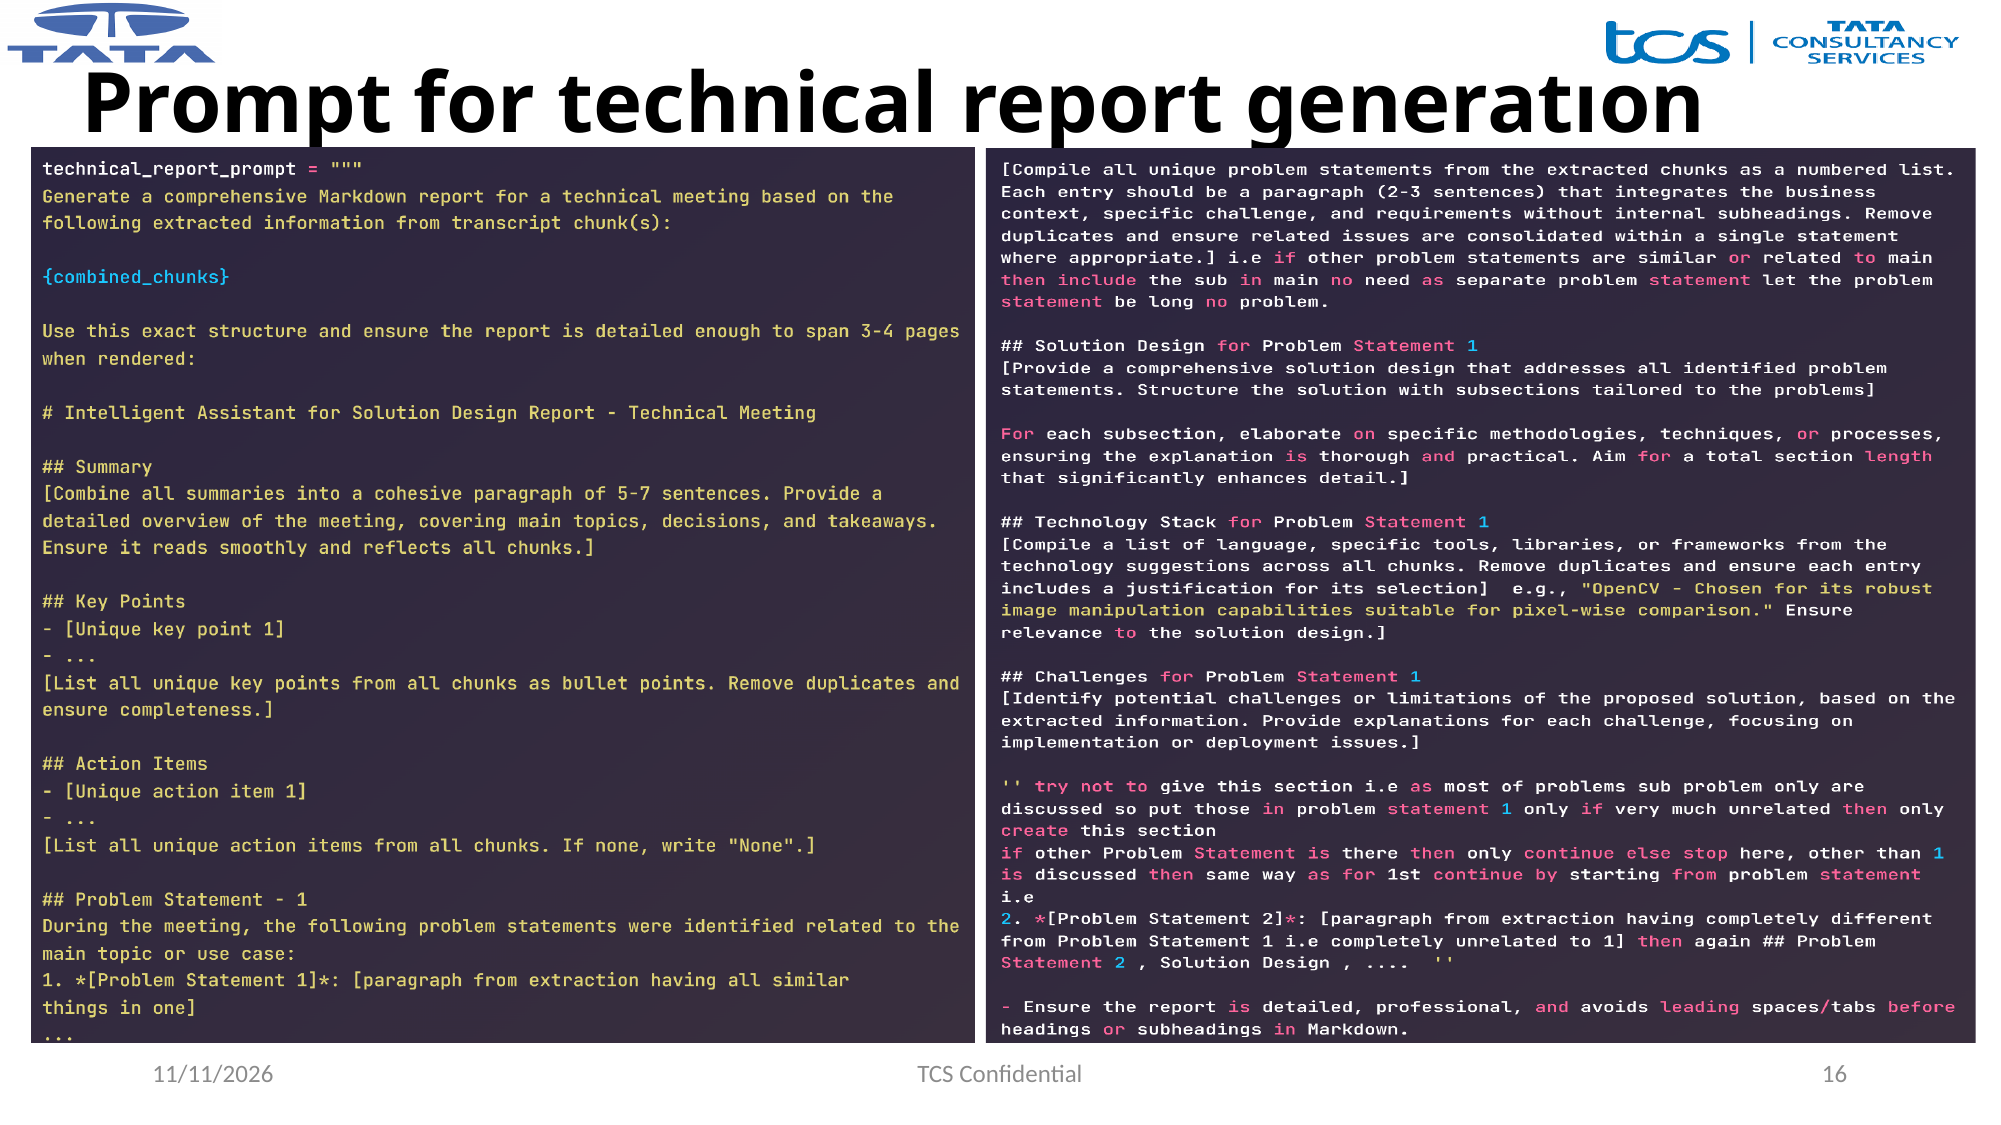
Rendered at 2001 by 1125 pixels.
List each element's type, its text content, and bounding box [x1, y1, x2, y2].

title Prompt for technical report generation [31, 46, 1757, 165]
picture [0, 0, 222, 66]
picture [1567, 0, 2000, 85]
picture [985, 147, 1976, 1043]
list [31, 147, 975, 1043]
slide_number 16 [1412, 1043, 1863, 1103]
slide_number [137, 1043, 588, 1103]
footer TCS Confidential [662, 1042, 1338, 1103]
